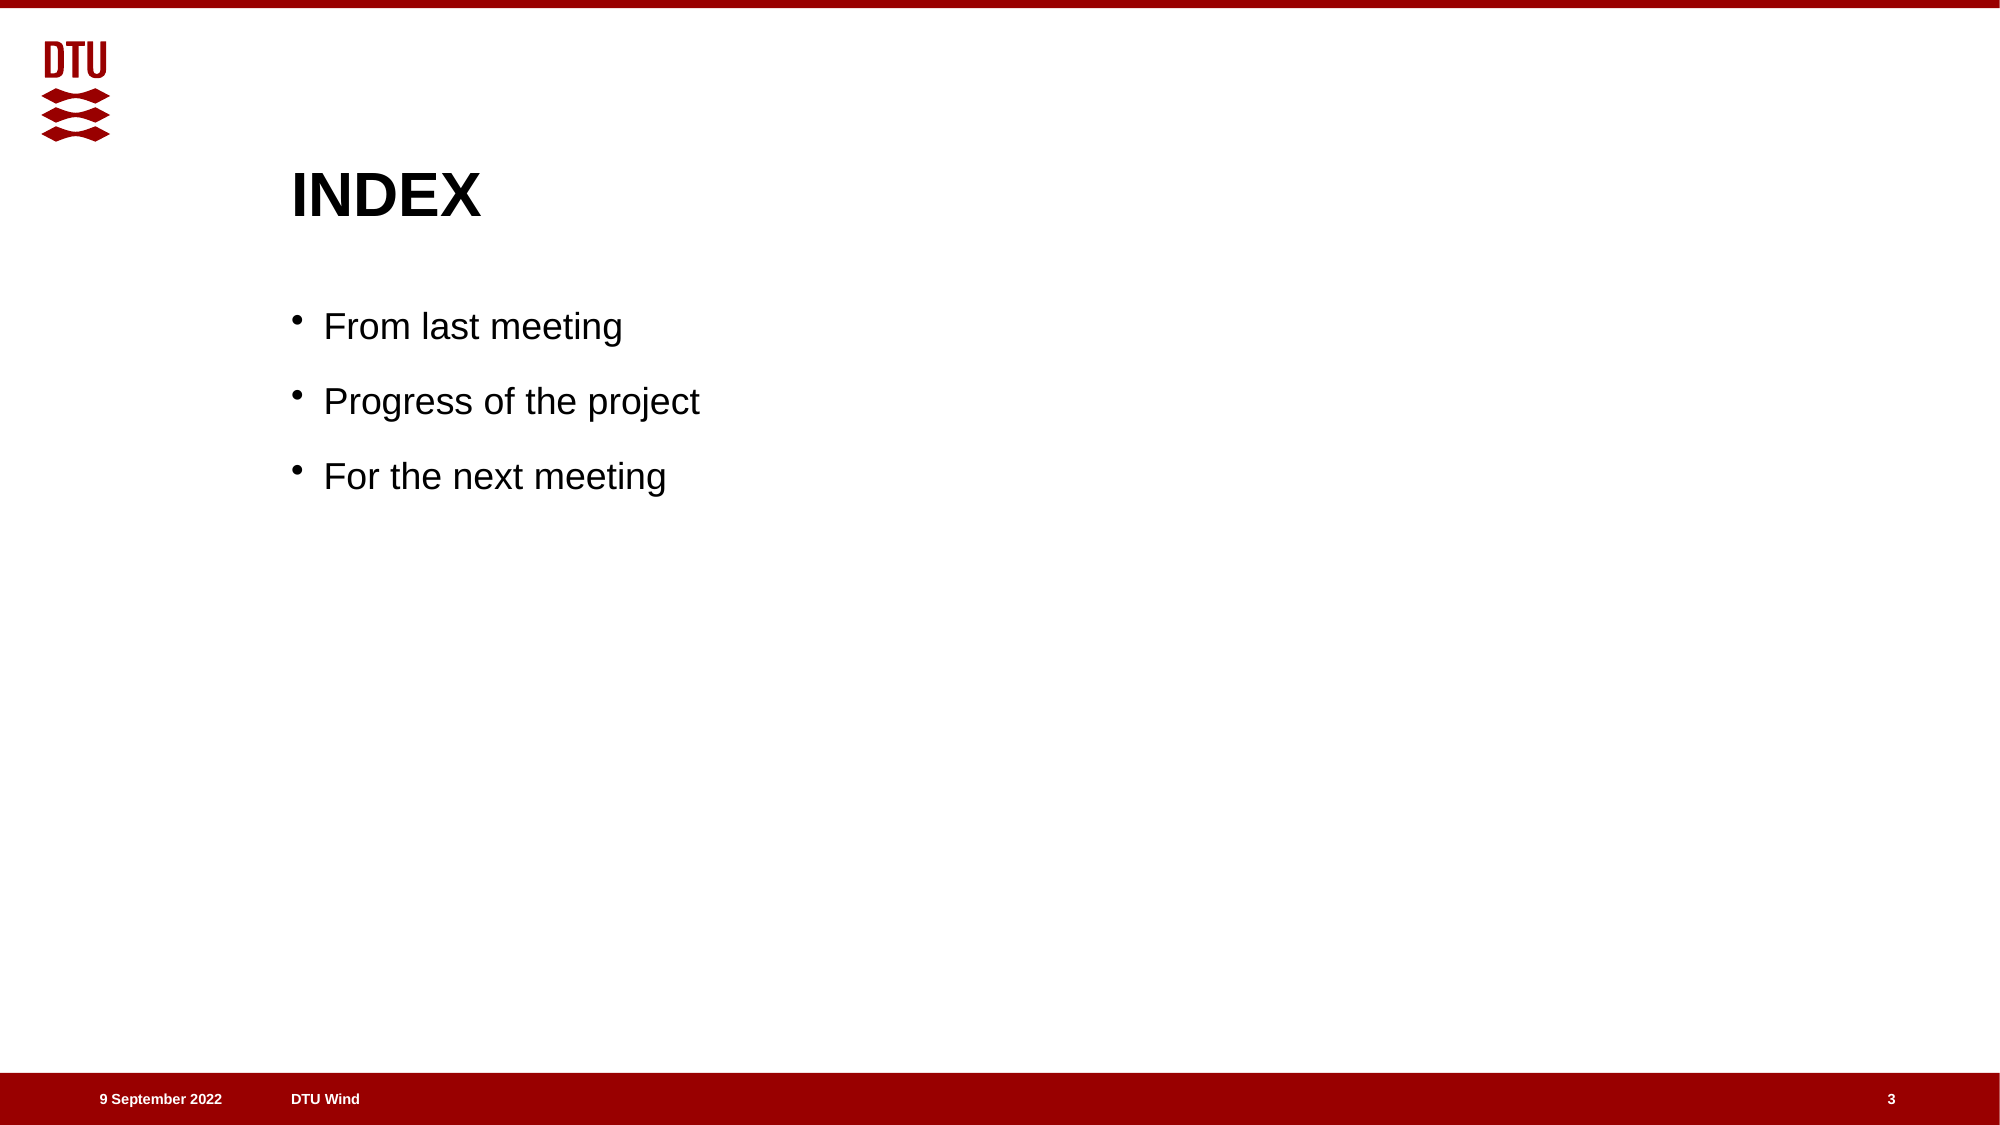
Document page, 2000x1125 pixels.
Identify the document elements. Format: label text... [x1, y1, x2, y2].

list From last meeting Progress of the project For the next meeting [291, 279, 1819, 1026]
slide_number 3 [1887, 1073, 1959, 1125]
title INDEX [291, 69, 1819, 230]
